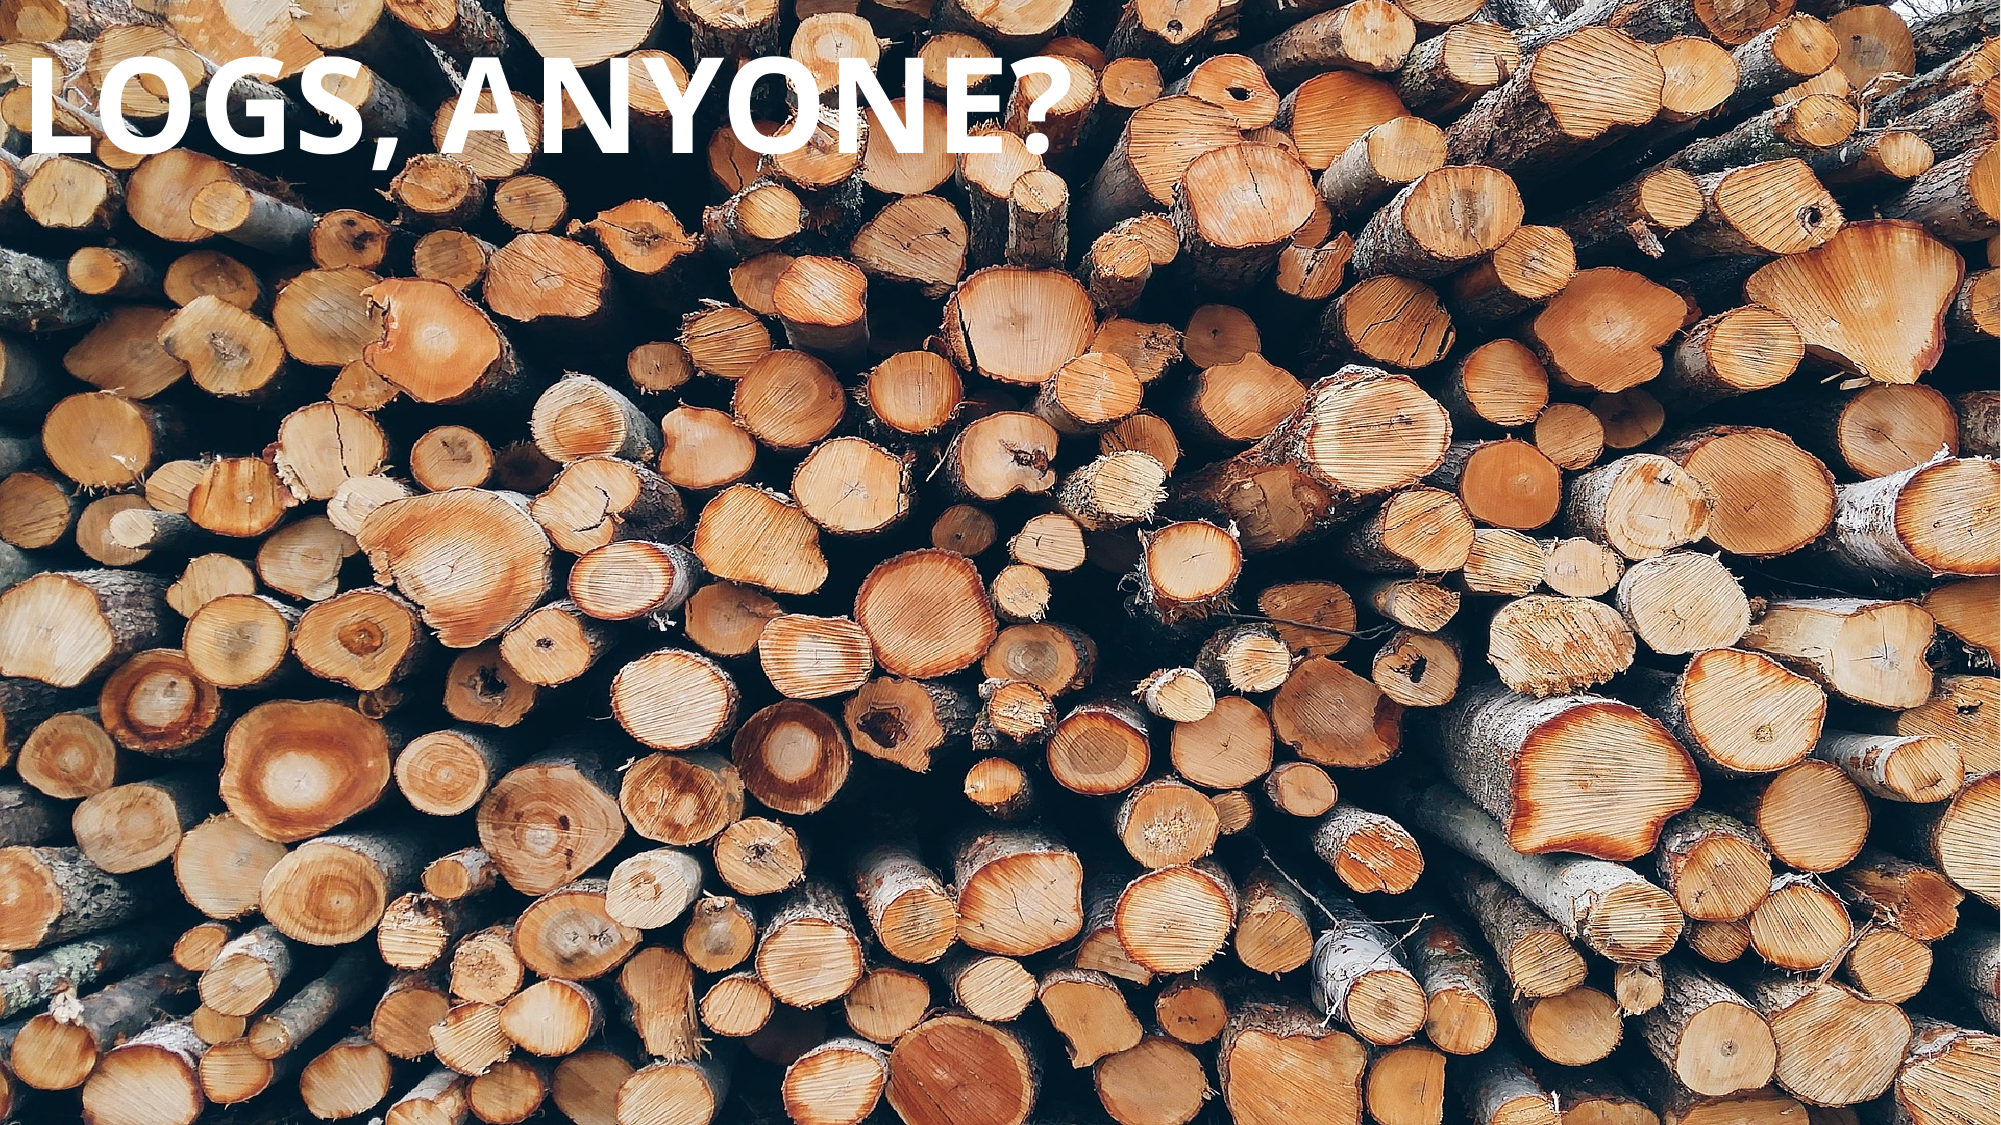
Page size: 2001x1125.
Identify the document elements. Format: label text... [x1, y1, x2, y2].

picture [0, 0, 2001, 1125]
text_box LOGS, ANYONE? [0, 0, 1347, 432]
